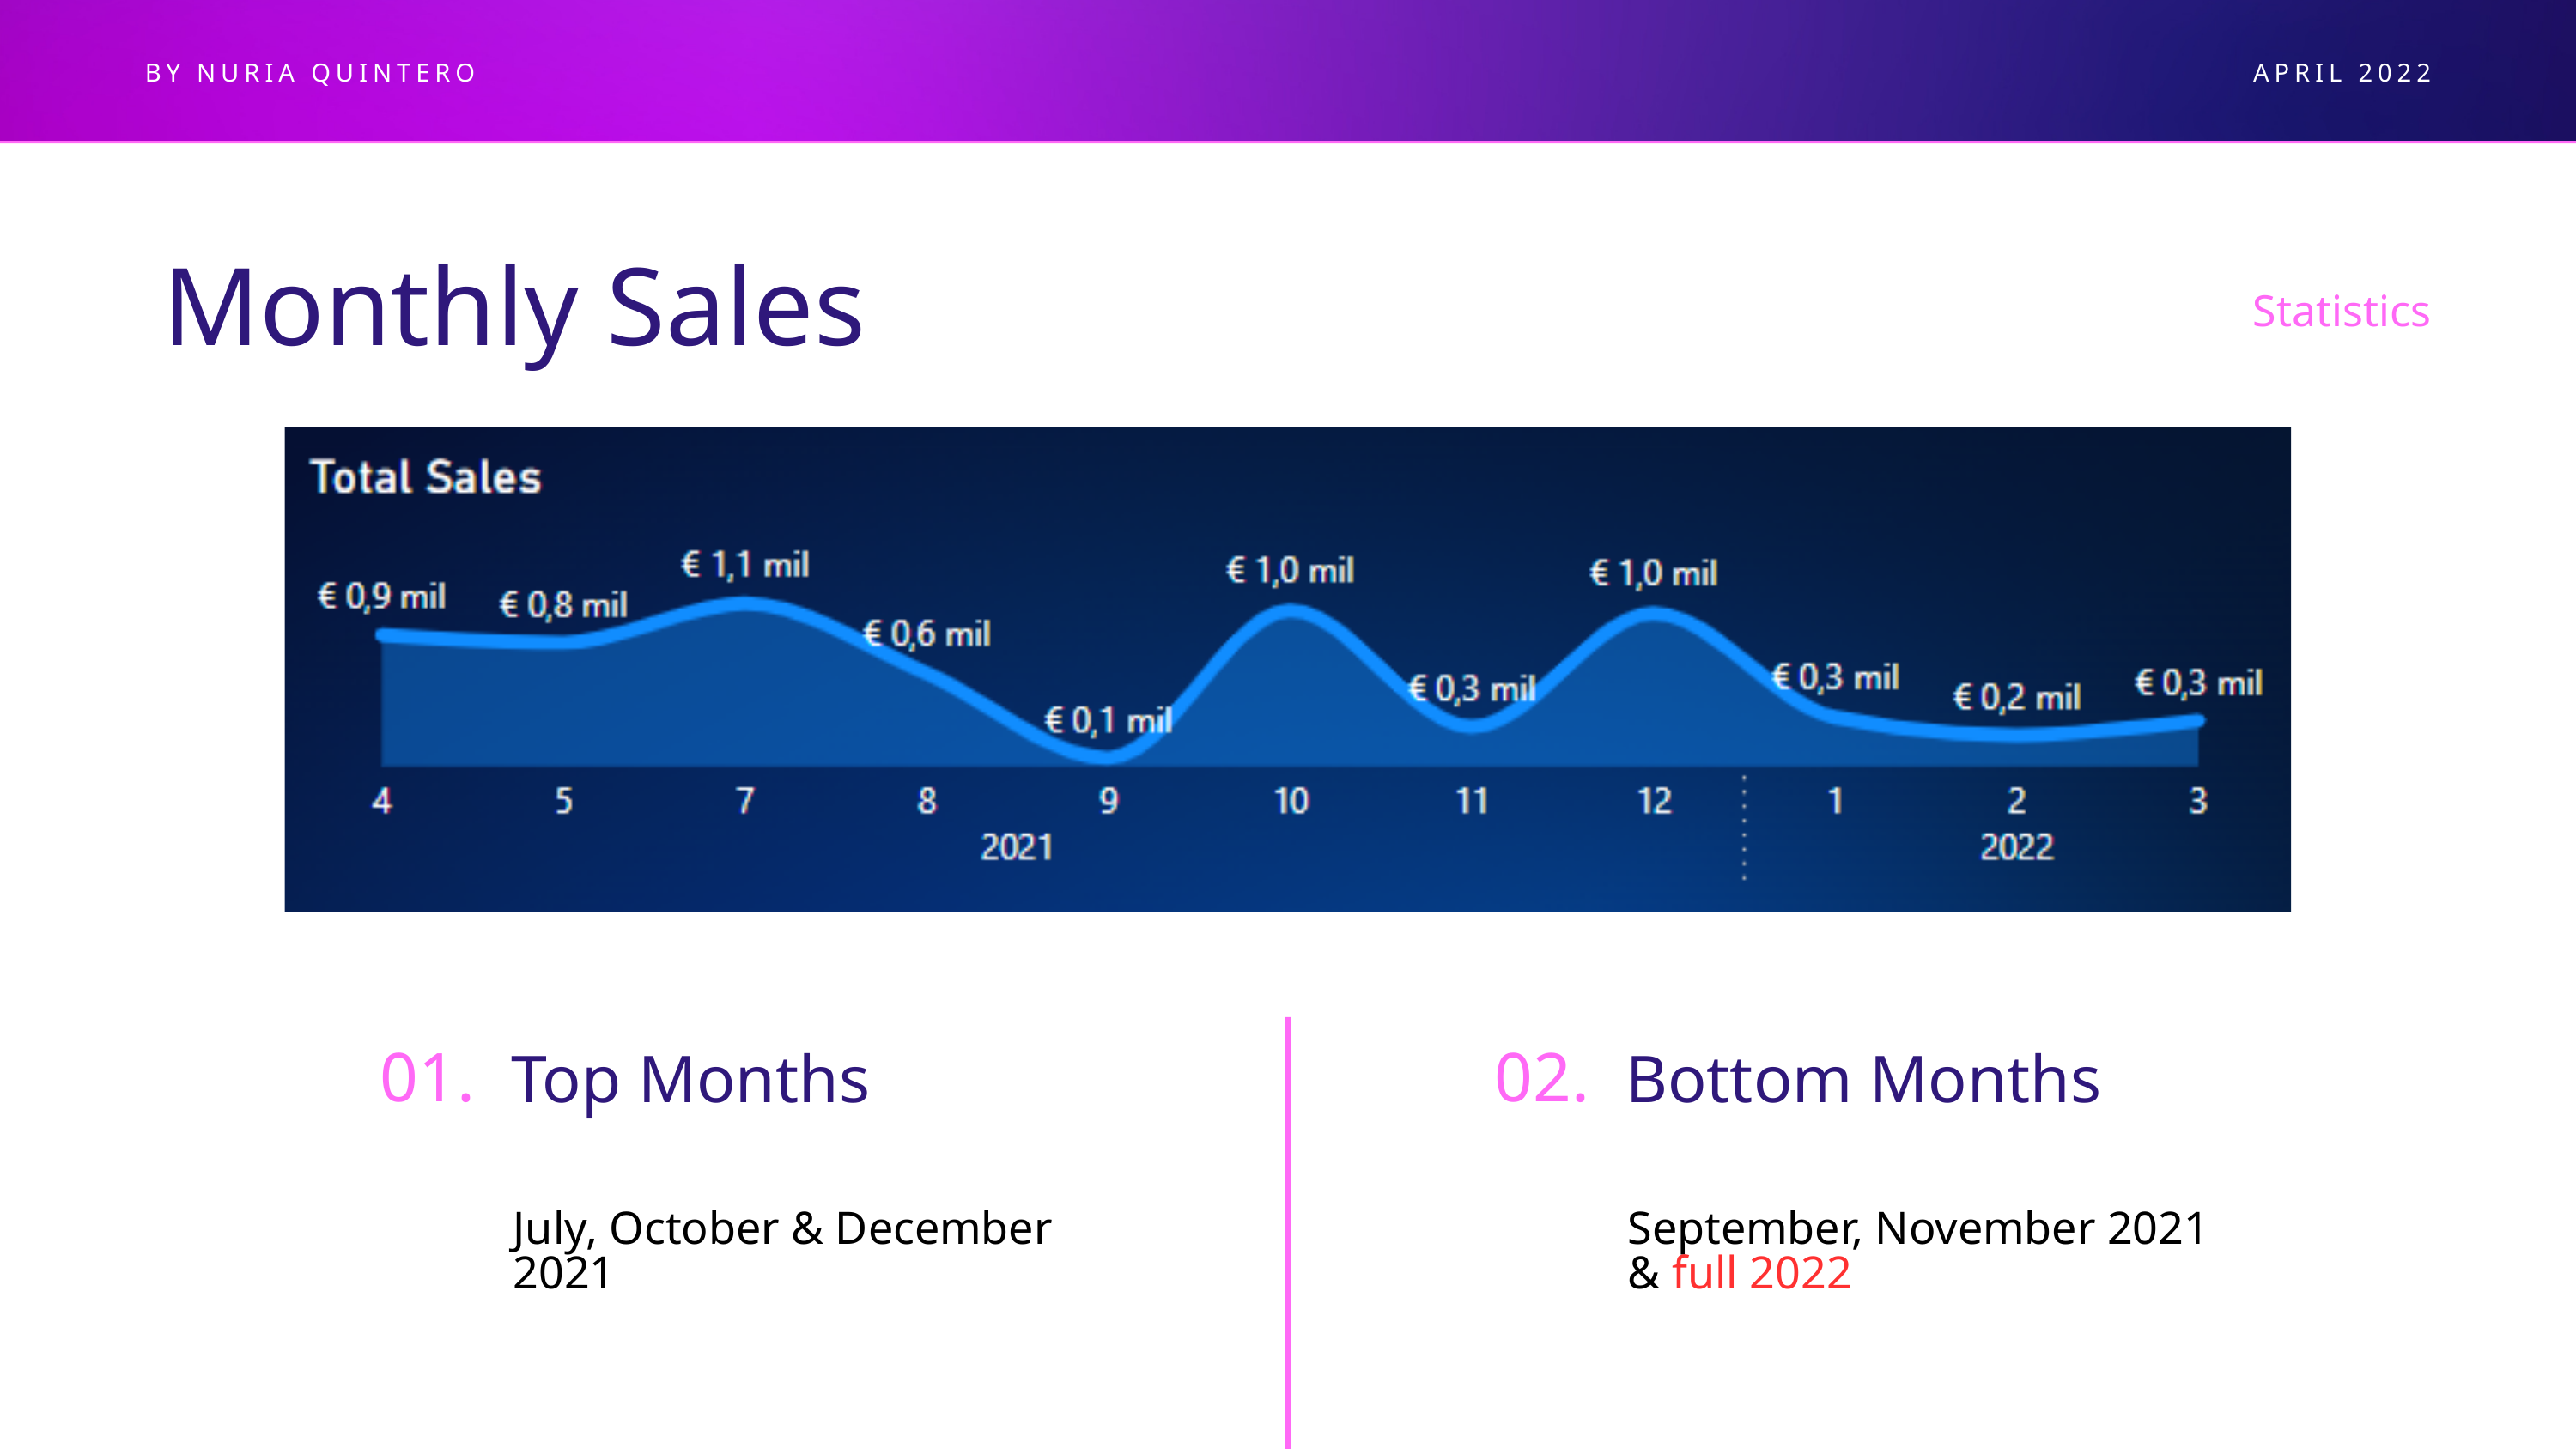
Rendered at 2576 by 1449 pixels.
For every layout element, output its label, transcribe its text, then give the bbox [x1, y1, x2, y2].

text_box Bottom Months [1625, 1051, 2343, 1116]
text_box [284, 427, 2292, 912]
text_box July, October & December 2021 [513, 1209, 1136, 1299]
text_box BY NURIA QUINTERO [144, 52, 556, 88]
text_box Monthly Sales [162, 259, 1656, 367]
text_box APRIL 2022 [1886, 52, 2432, 88]
text_box 01. [380, 1054, 494, 1116]
text_box Top Months [511, 1051, 1136, 1116]
text_box 02. [1494, 1054, 1608, 1116]
text_box [0, 0, 2576, 142]
text_box Statistics [1978, 292, 2432, 336]
text_box September, November 2021 & full 2022 [1627, 1209, 2251, 1299]
